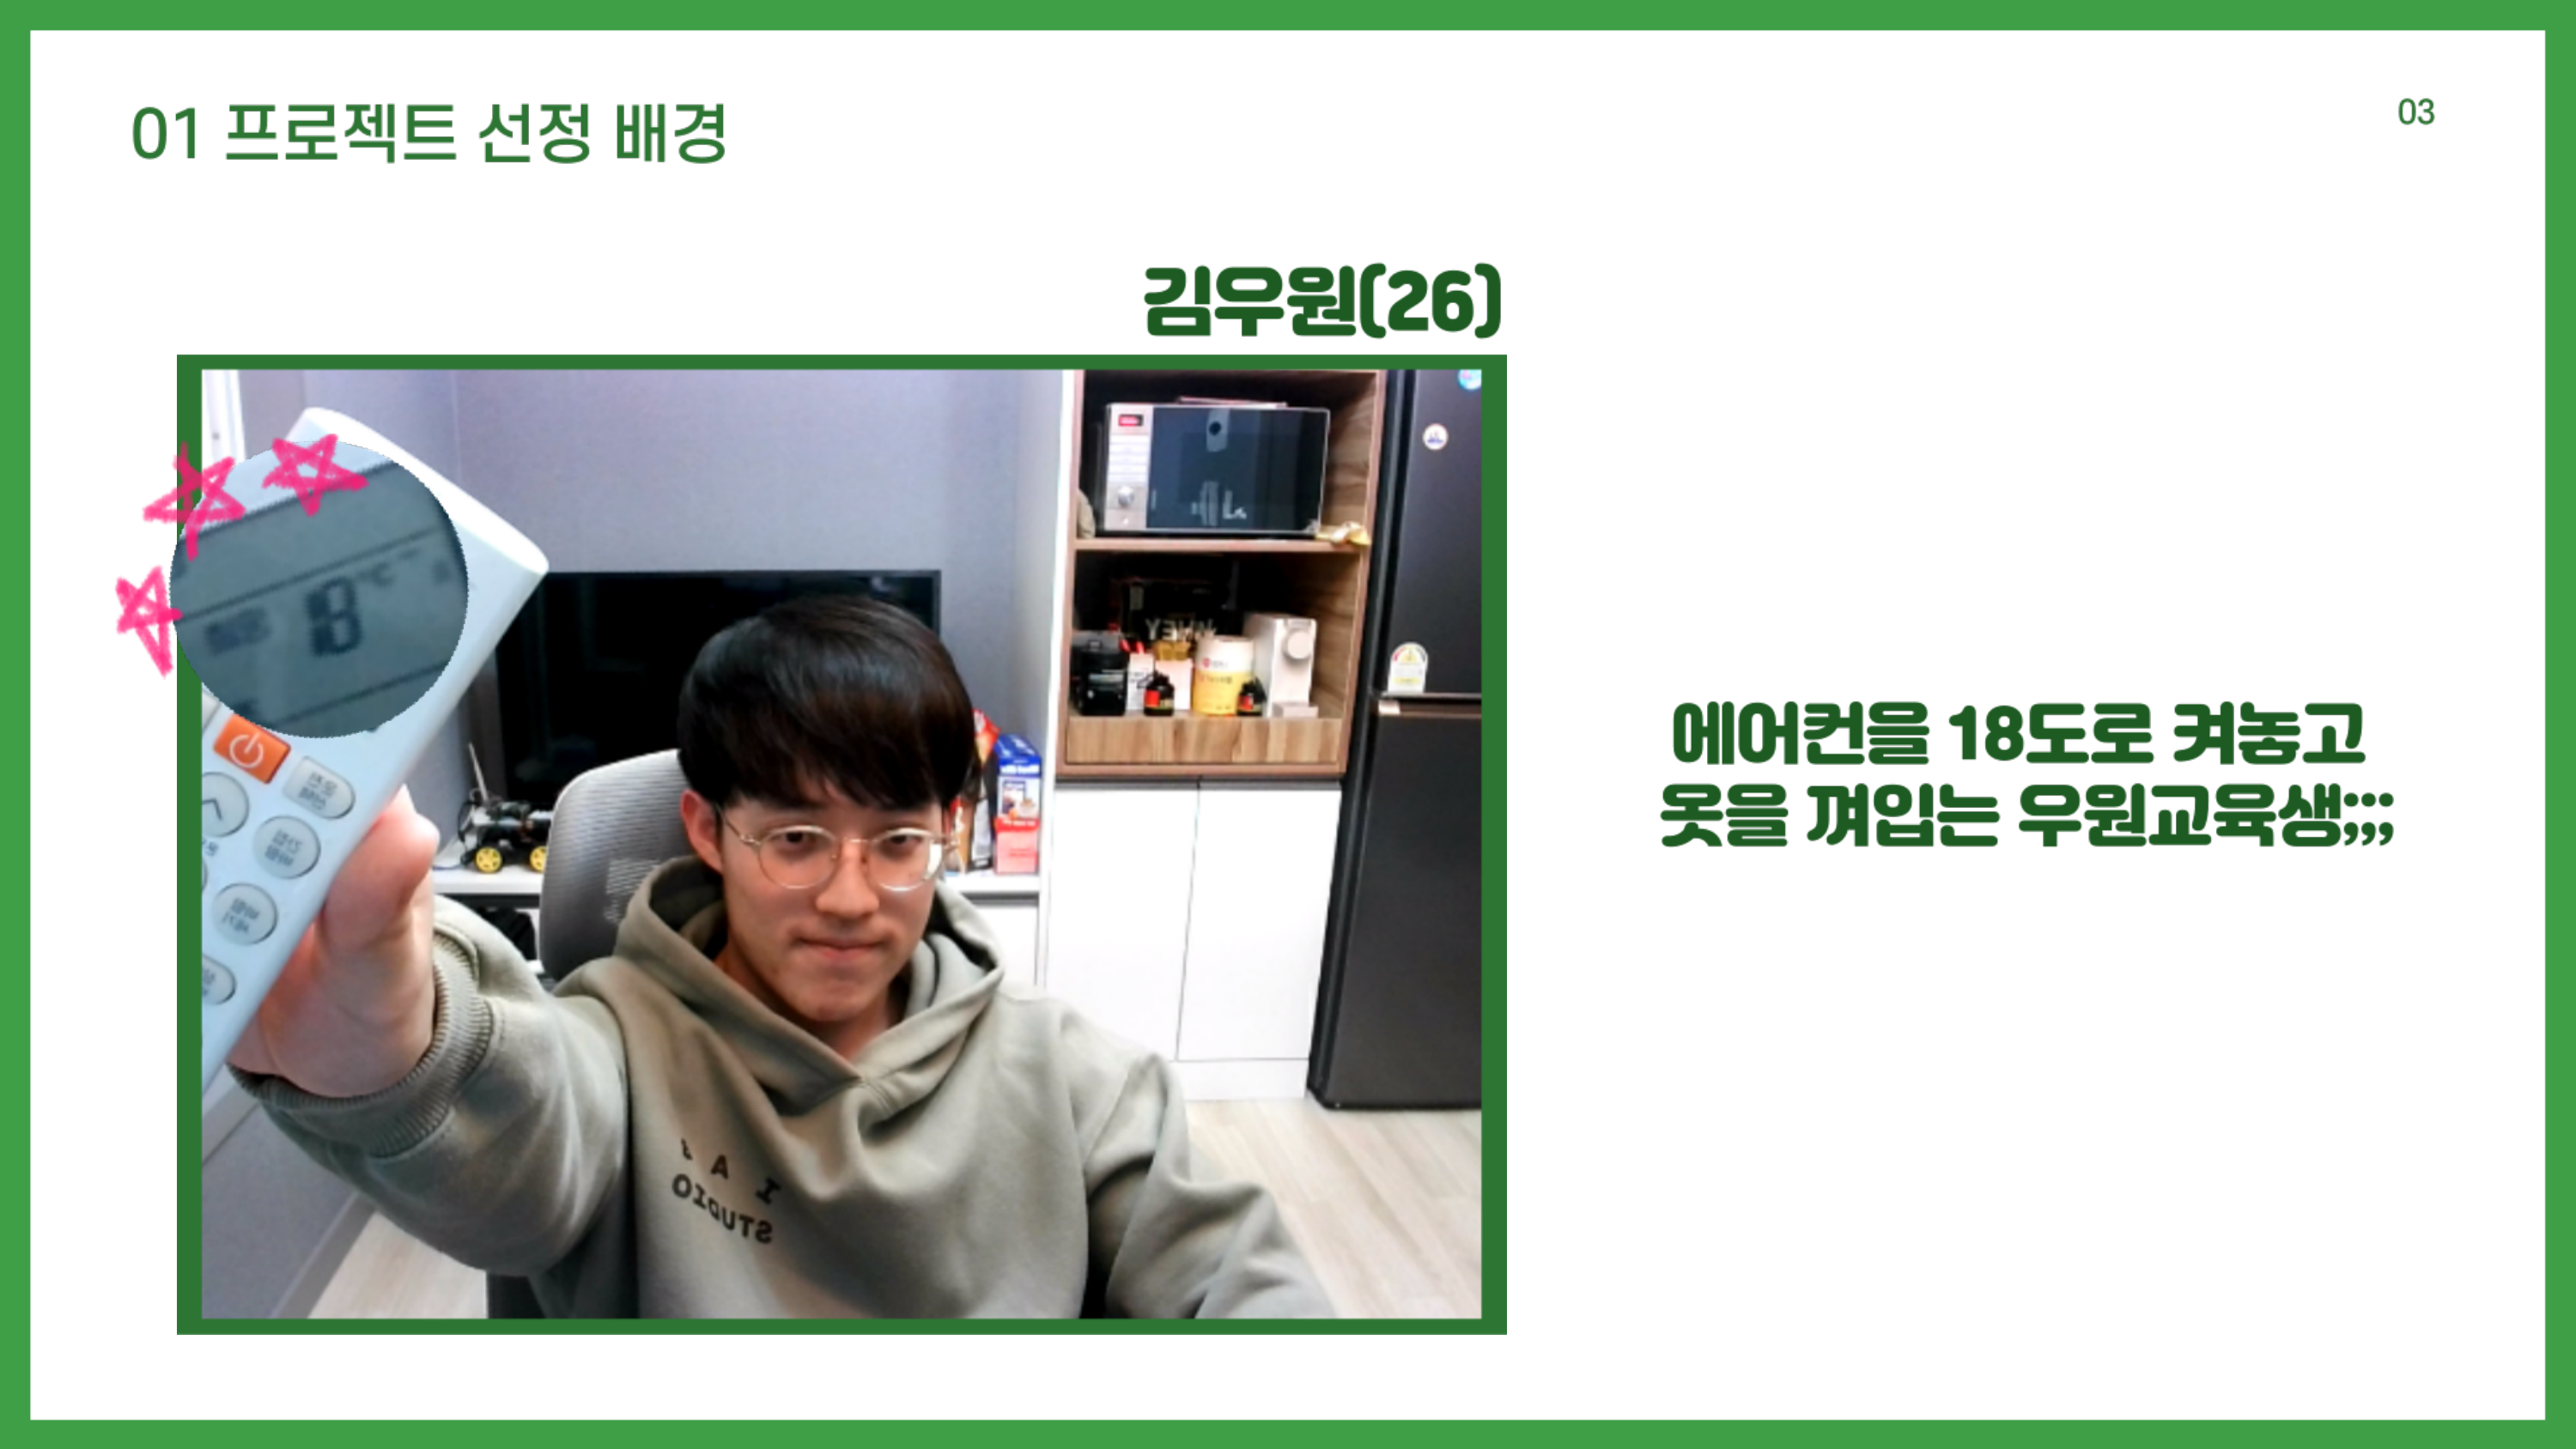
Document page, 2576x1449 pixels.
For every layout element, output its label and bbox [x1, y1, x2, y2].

picture [1078, 241, 1537, 374]
text_box [0, 0, 2576, 1449]
text_box [170, 440, 467, 738]
picture [2342, 84, 2451, 151]
text_box [177, 355, 1507, 1336]
text_box [114, 433, 369, 680]
picture [120, 81, 756, 194]
picture [1568, 679, 2425, 882]
